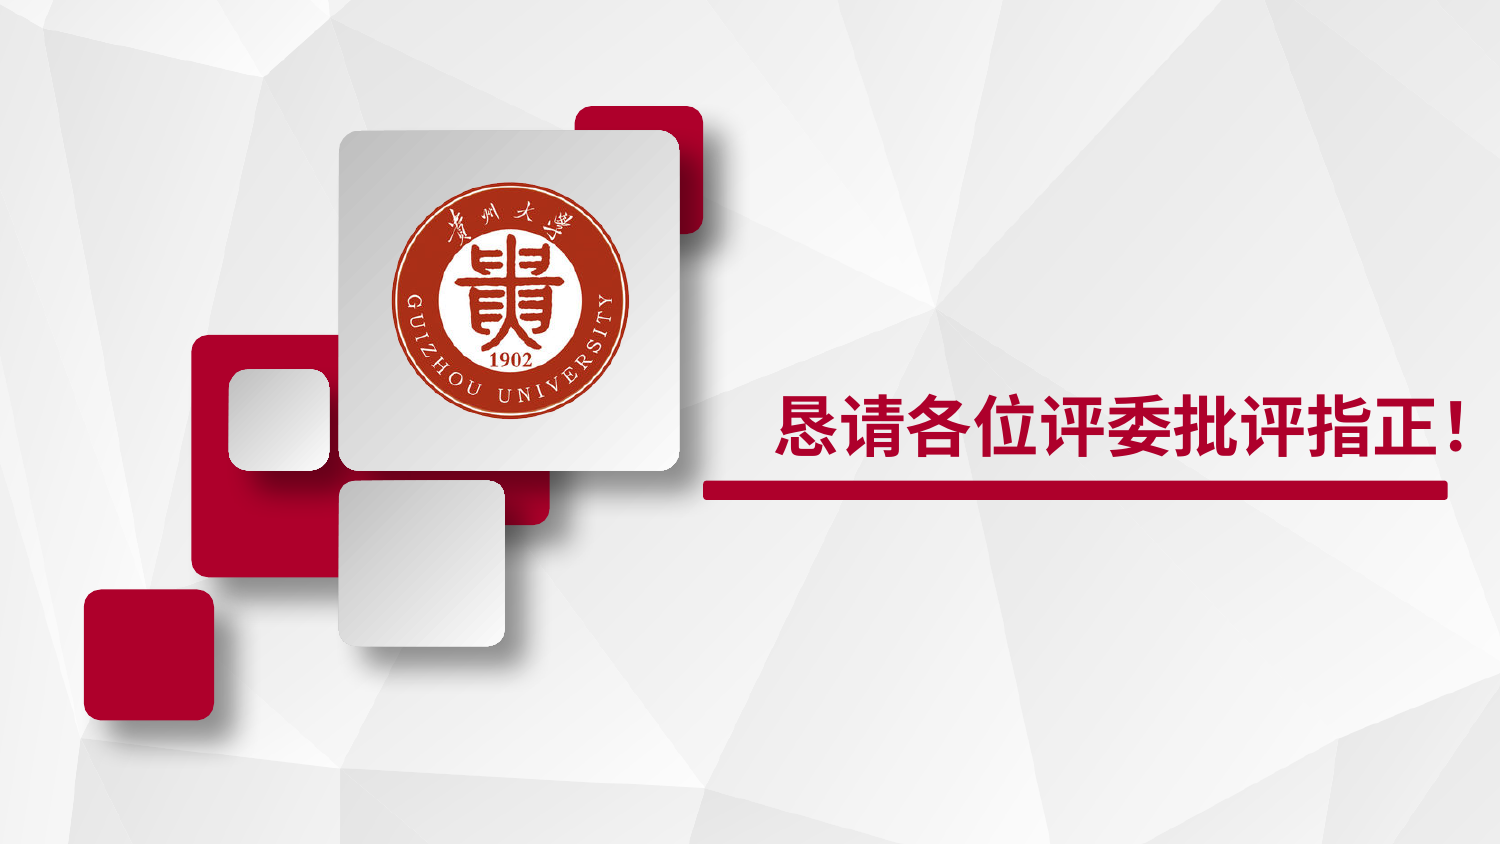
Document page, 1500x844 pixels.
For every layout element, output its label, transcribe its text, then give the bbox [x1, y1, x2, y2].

text_box 恳请各位评委批评指正！ [750, 377, 1463, 473]
picture [0, 0, 1500, 844]
text_box [702, 479, 1449, 501]
text_box [228, 369, 330, 471]
text_box [191, 334, 338, 578]
text_box [83, 589, 215, 721]
text_box [338, 480, 505, 647]
text_box [574, 106, 704, 144]
text_box [338, 130, 680, 471]
